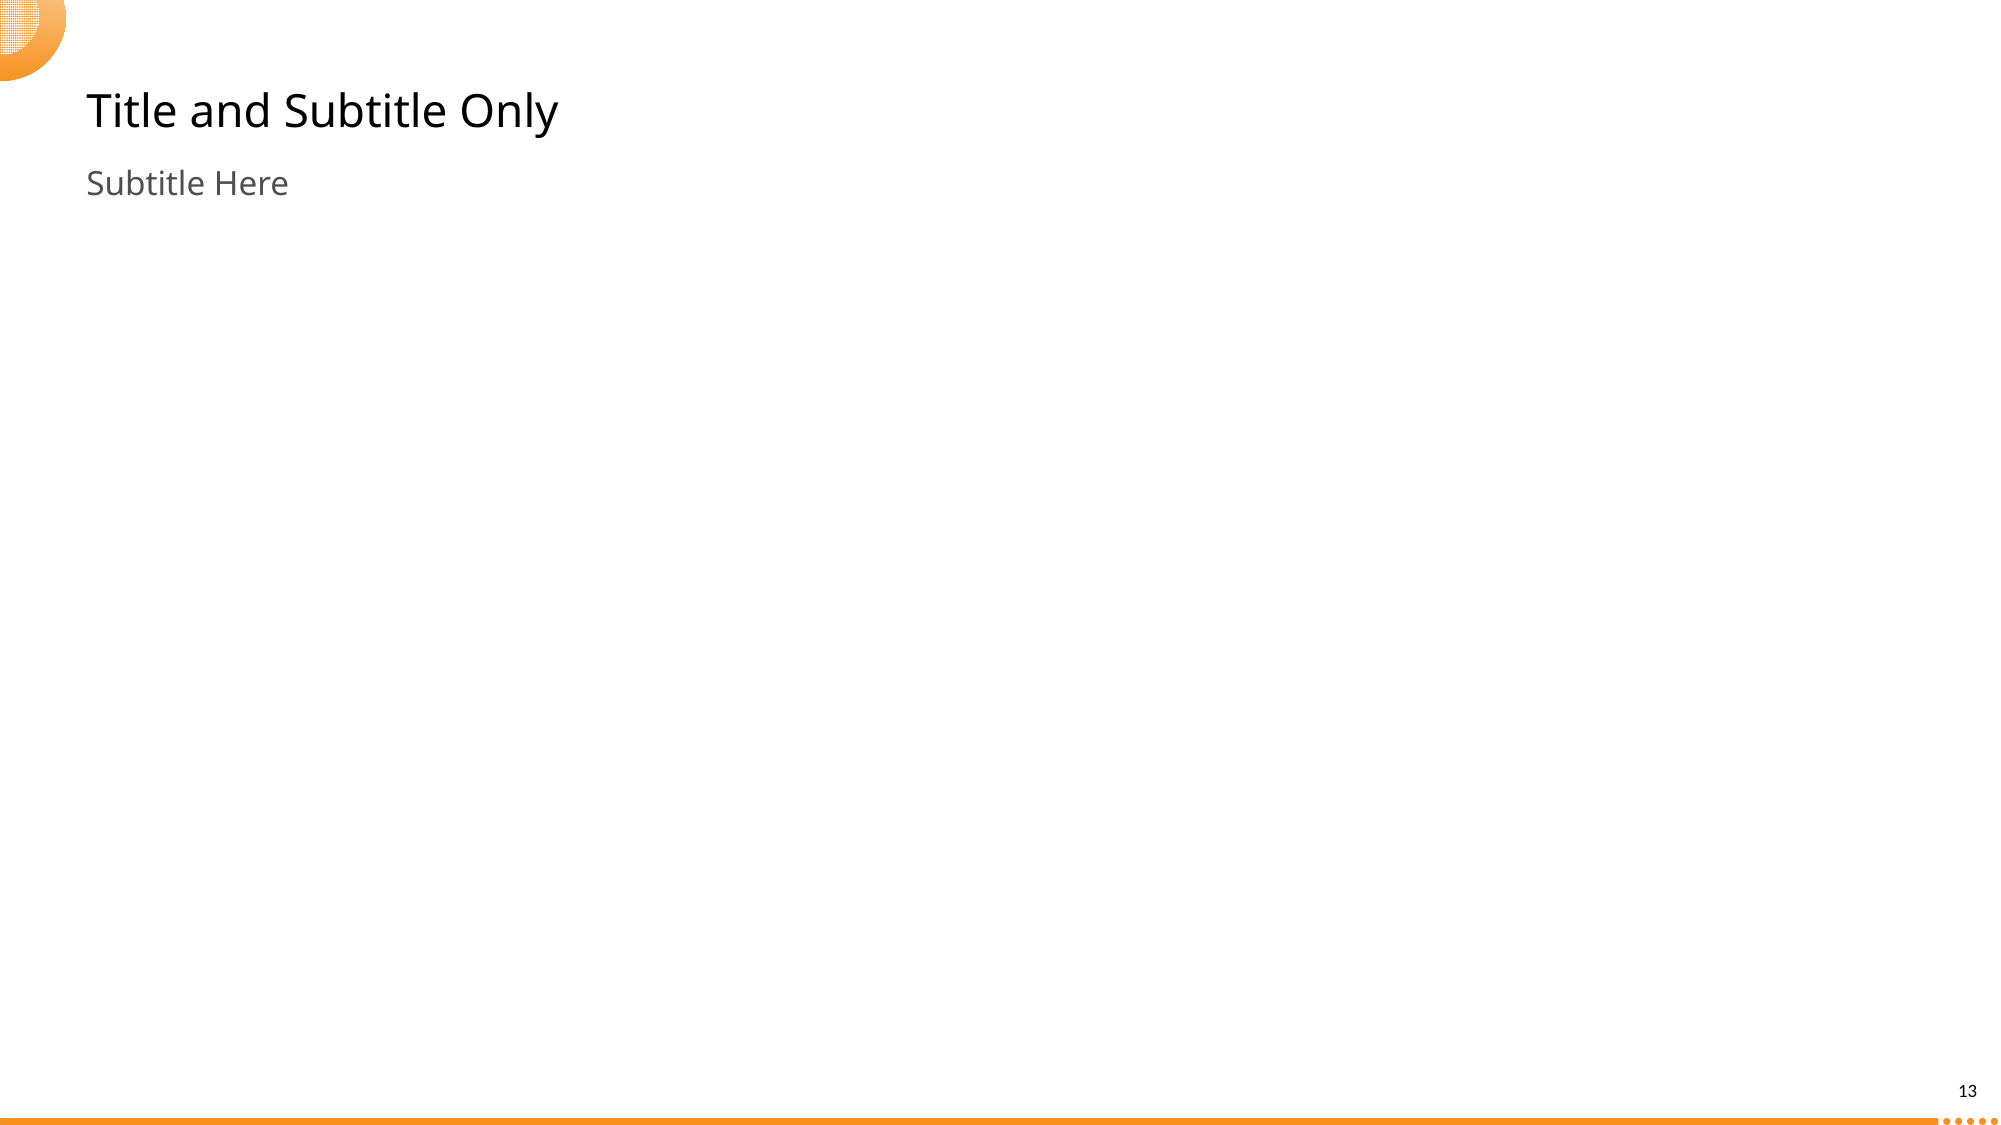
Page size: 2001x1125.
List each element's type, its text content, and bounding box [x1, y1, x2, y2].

list Title and Subtitle Only [86, 81, 1914, 182]
list Subtitle Here [86, 182, 1914, 219]
